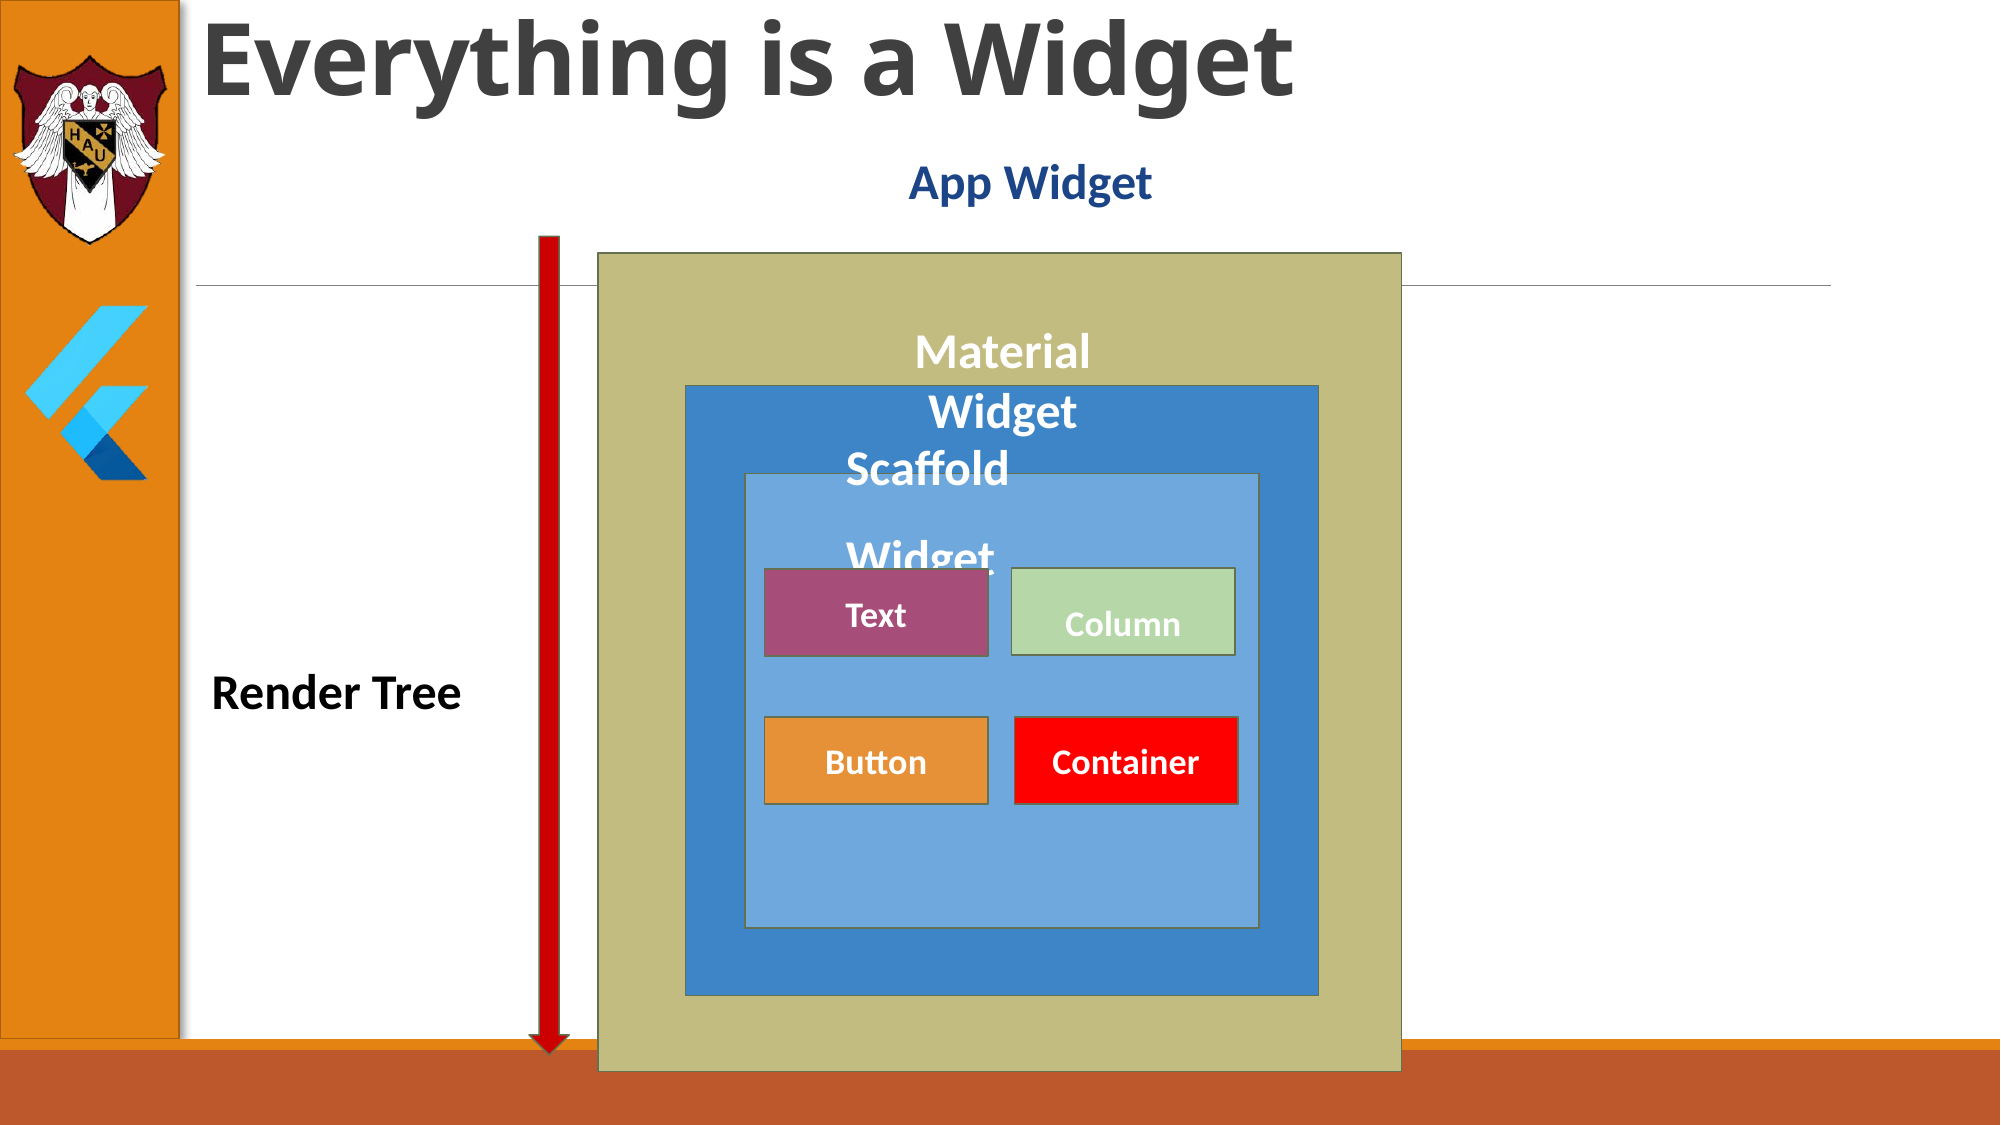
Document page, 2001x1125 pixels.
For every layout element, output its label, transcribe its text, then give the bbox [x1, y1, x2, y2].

text_box App Widget [853, 129, 1208, 217]
text_box Render Tree [144, 639, 530, 742]
picture [10, 46, 169, 250]
text_box [598, 253, 1402, 1072]
text_box Container [1014, 716, 1238, 804]
text_box [685, 385, 1319, 996]
text_box Column [1011, 567, 1236, 655]
text_box [744, 473, 1259, 928]
text_box Scaffold Widget [825, 385, 1180, 473]
text_box Text [764, 568, 988, 656]
text_box Button [764, 716, 988, 804]
title Everything is a Widget [179, 0, 2000, 119]
text_box Material Widget [825, 298, 1180, 385]
text_box [529, 236, 570, 1055]
picture [7, 302, 165, 483]
